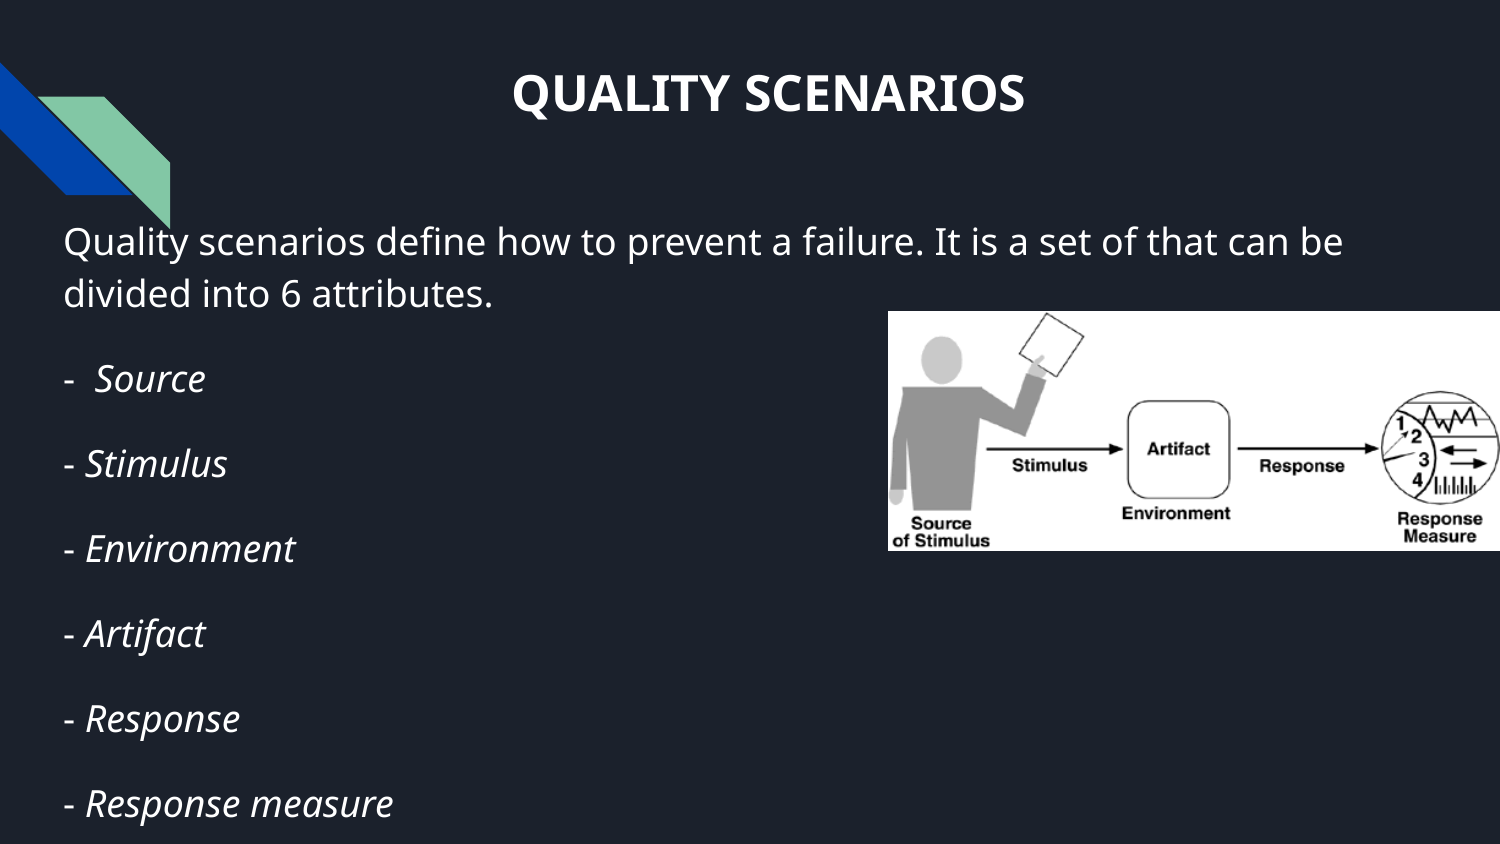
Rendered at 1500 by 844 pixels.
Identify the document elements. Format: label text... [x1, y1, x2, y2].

title QUALITY SCENARIOS [191, 46, 1347, 196]
list Quality scenarios define how to prevent a failure. It is a set of that can be divided into 6 attributes. - Source - Stimulus - Environment - Artifact - Response - Response measure [48, 196, 1491, 817]
picture [887, 311, 1500, 551]
